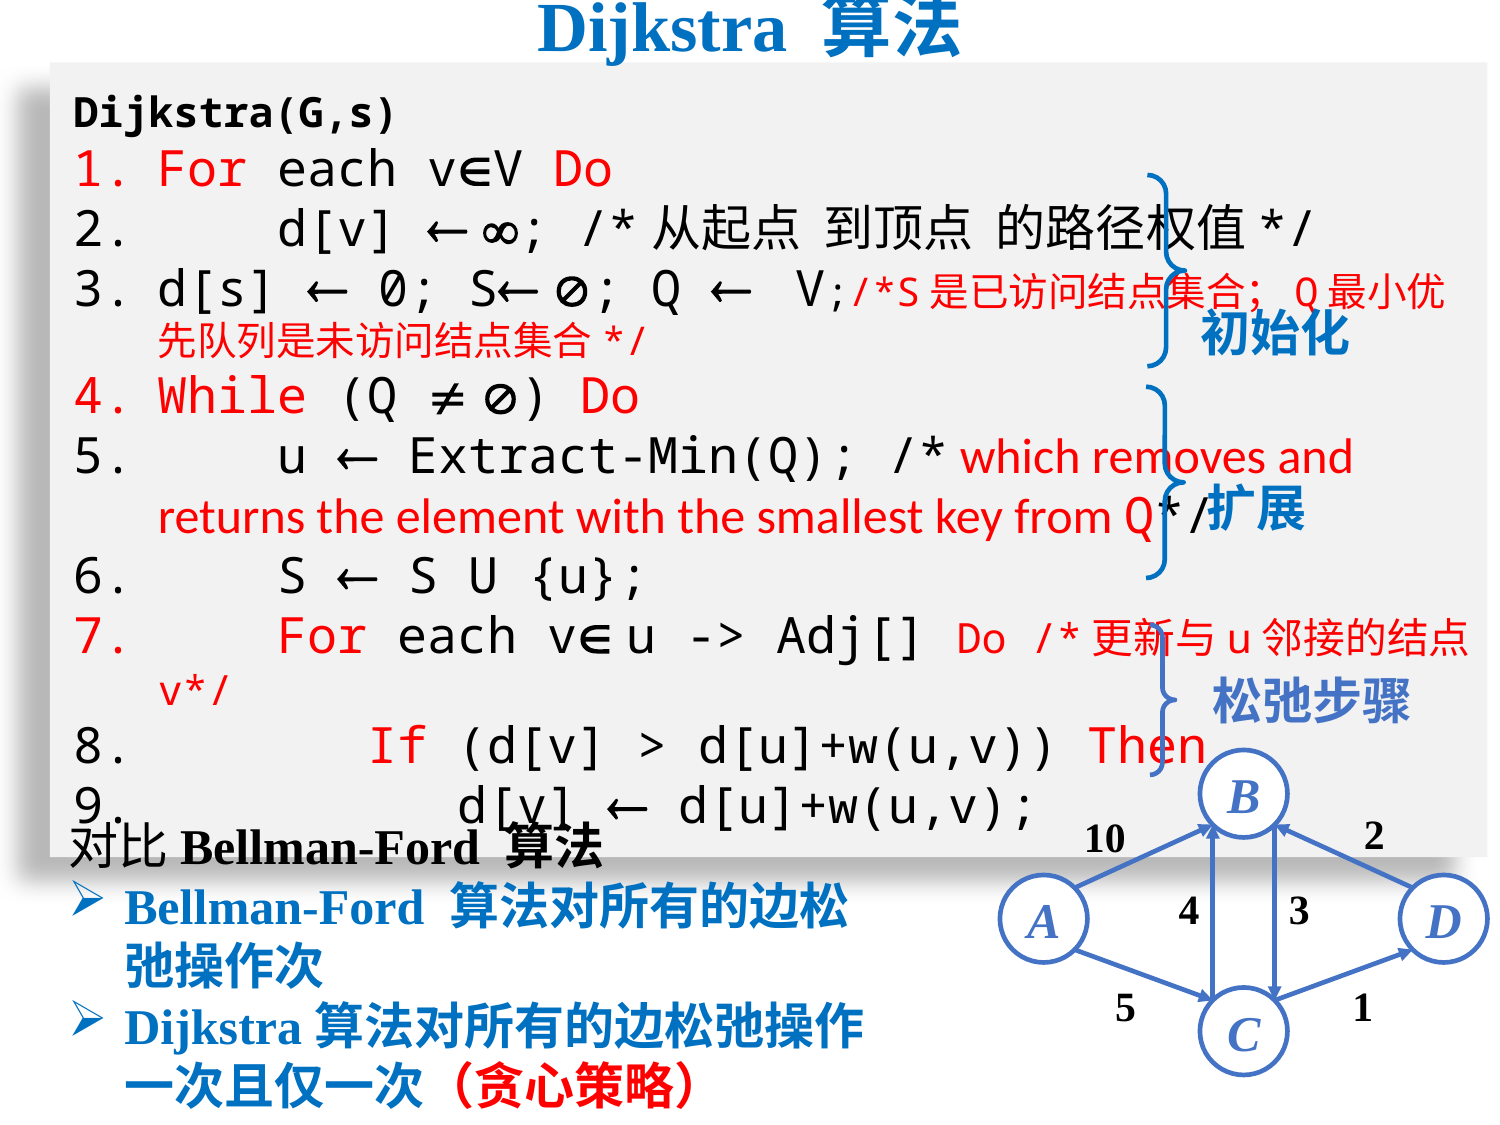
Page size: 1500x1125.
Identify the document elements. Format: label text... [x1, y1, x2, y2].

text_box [1149, 624, 1429, 749]
title Dijkstra 算法 [0, 0, 1500, 75]
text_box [1147, 174, 1444, 370]
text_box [999, 749, 1488, 1125]
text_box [1145, 386, 1450, 579]
